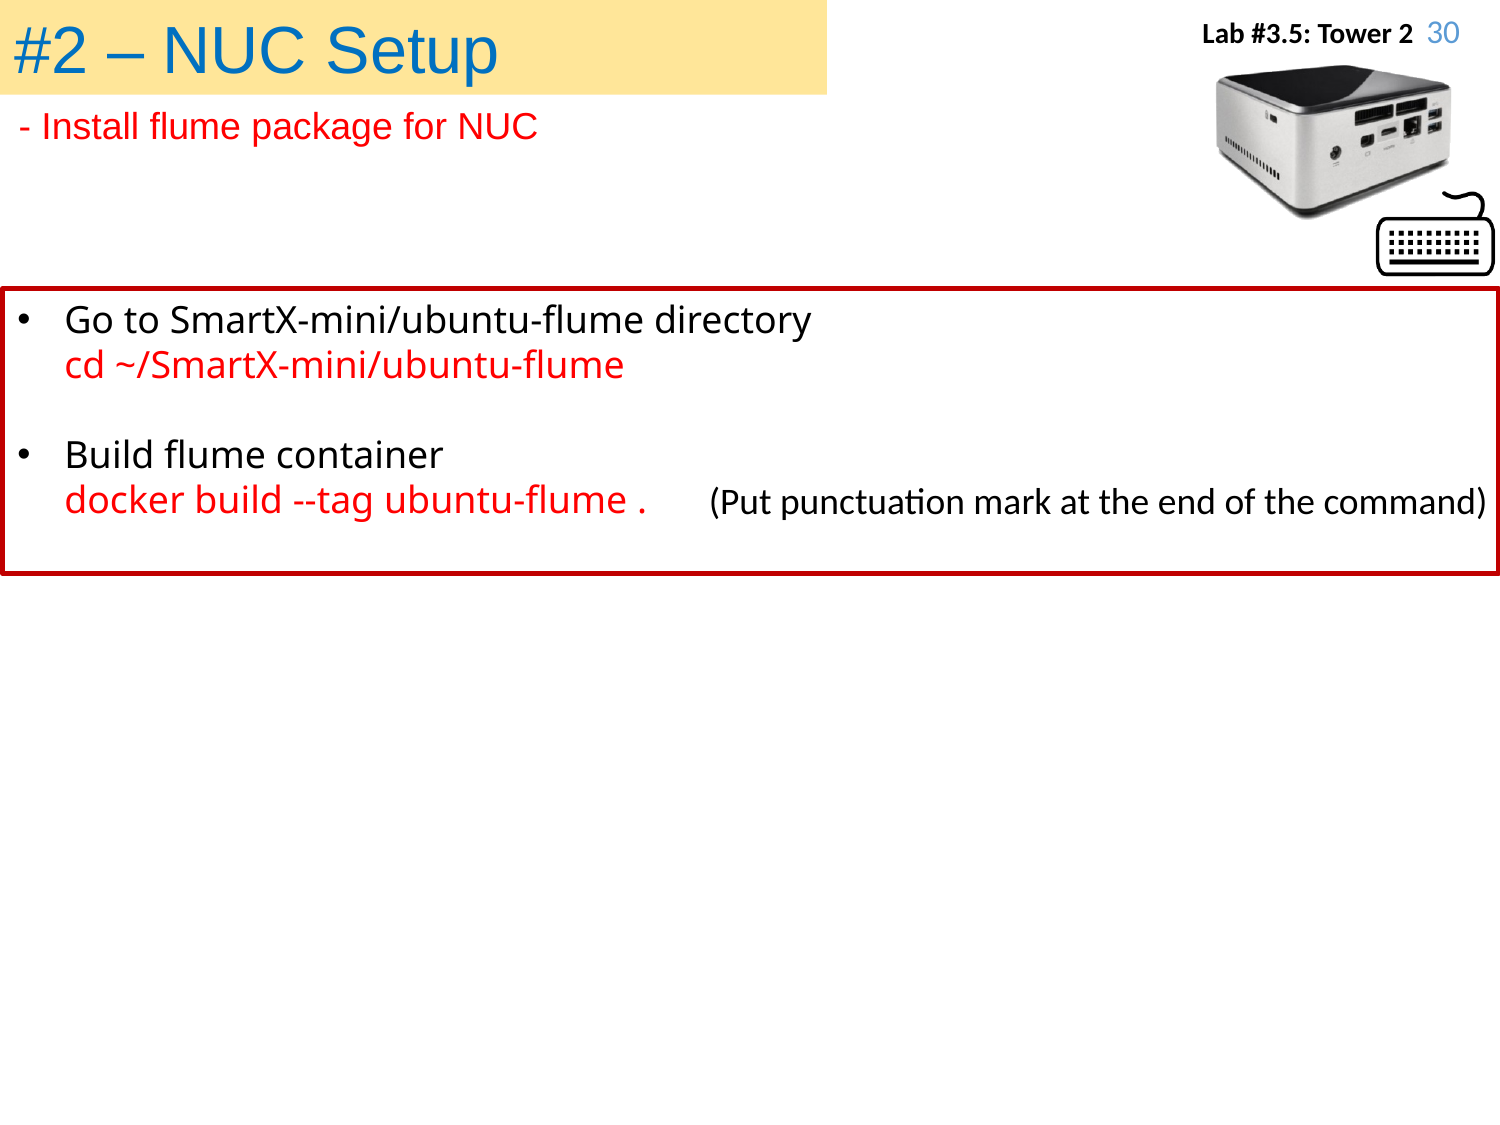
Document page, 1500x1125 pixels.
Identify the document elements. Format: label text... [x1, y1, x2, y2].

text_box (Put punctuation mark at the end of the command) [694, 469, 1500, 529]
text_box Go to SmartX-mini/ubuntu-flume directory cd ~/SmartX-mini/ubuntu-flume Build flume container docker build --tag ubuntu-flume . [2, 288, 1499, 574]
text_box - Install flume package for NUC [3, 94, 1136, 155]
picture [1207, 62, 1500, 326]
text_box #2 – NUC Setup [0, 0, 827, 95]
